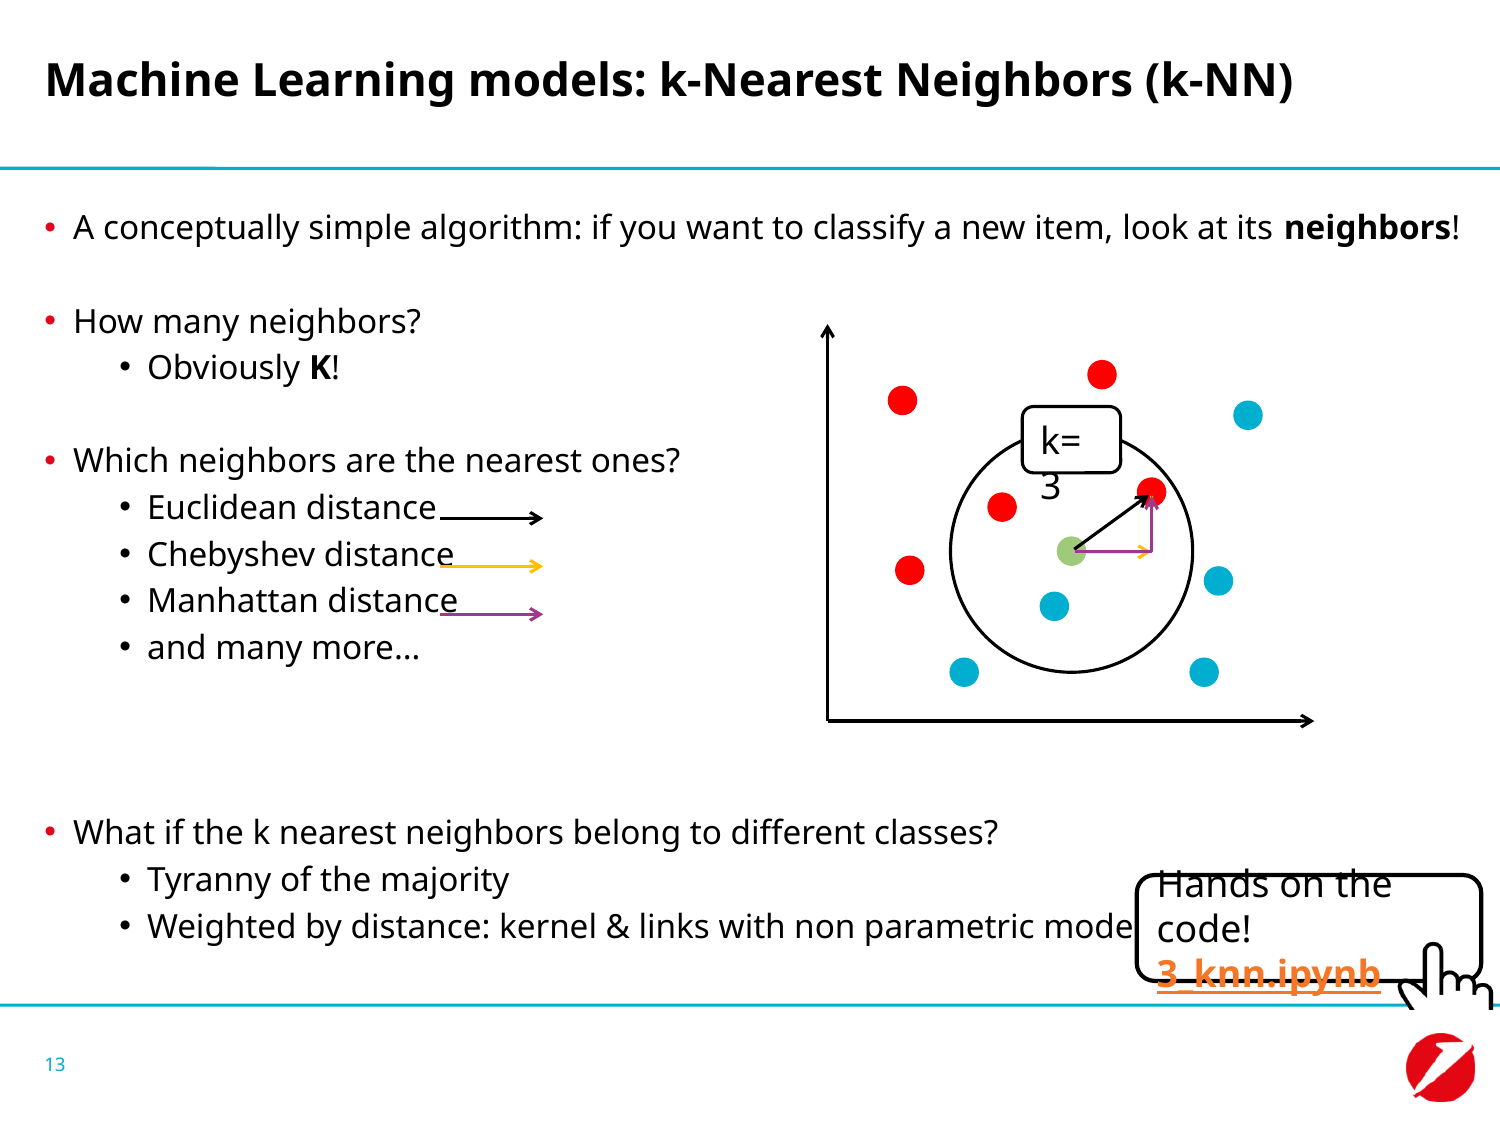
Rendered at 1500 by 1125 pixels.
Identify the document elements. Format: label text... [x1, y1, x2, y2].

picture [1406, 1033, 1475, 1102]
slide_number 13 [44, 1036, 89, 1096]
list A conceptually simple algorithm: if you want to classify a new item, look at its neighbors! How many neighbors? Obviously K! Which neighbors are the nearest ones? Euclidean distance Chebyshev distance Manhattan distance and many more… What if the k nearest neighbors belong to different classes? Tyranny of the majority Weighted by distance: kernel & links with non parametric models [44, 206, 1469, 975]
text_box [1136, 874, 1500, 1011]
title Machine Learning models: k-Nearest Neighbors (k-NN) [44, 0, 1470, 166]
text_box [1075, 495, 1152, 553]
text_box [827, 323, 1315, 722]
